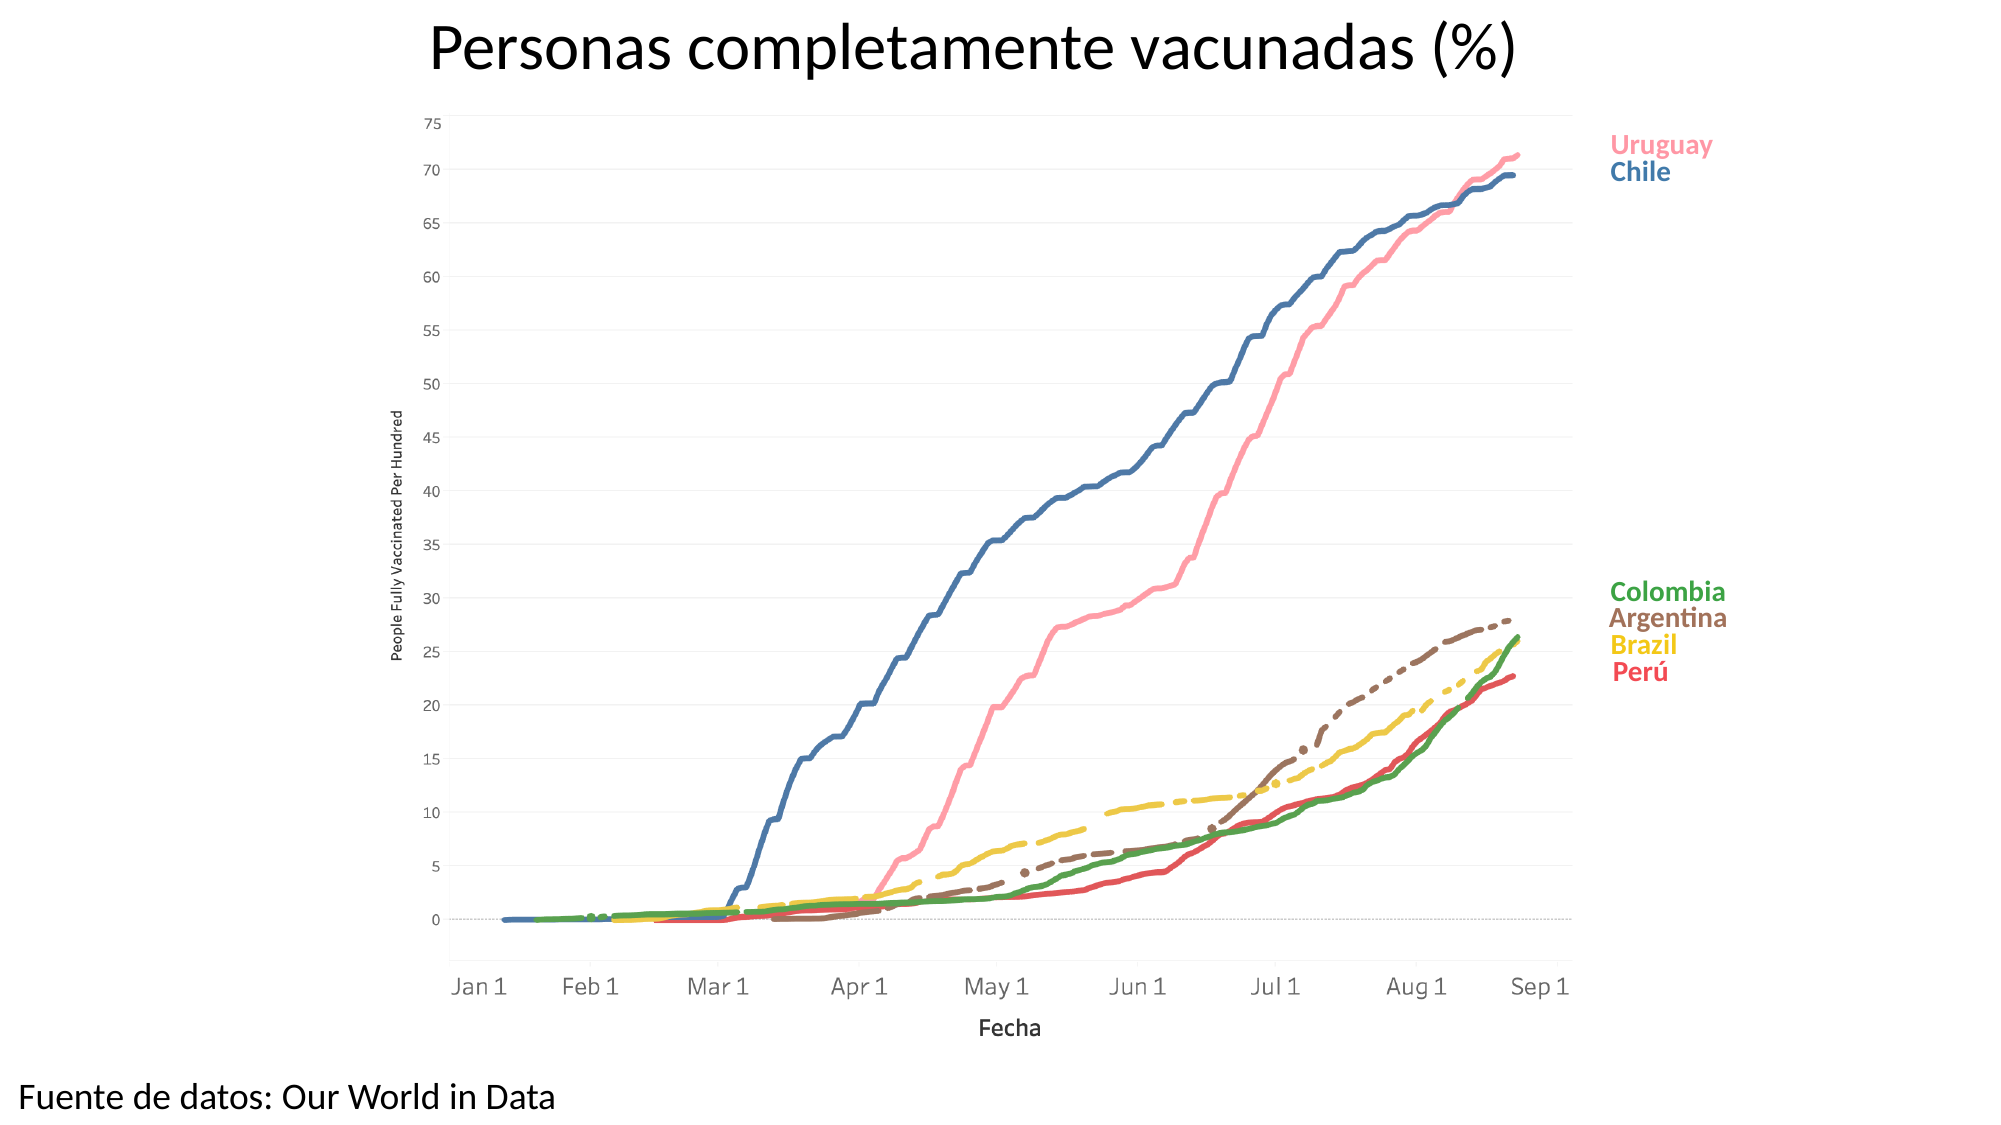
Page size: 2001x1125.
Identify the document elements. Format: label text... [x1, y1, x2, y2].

text_box Colombia [1595, 564, 1742, 591]
text_box Uruguay [1595, 117, 1729, 168]
text_box Fuente de datos: Our World in Data [3, 1064, 572, 1125]
text_box Perú [1598, 668, 1684, 695]
text_box Argentina [1594, 591, 1743, 642]
picture [372, 102, 1579, 1054]
text_box Chile [1595, 144, 1687, 195]
text_box Brazil [1595, 642, 1693, 668]
text_box Personas completamente vacunadas (%) [414, 0, 1534, 91]
